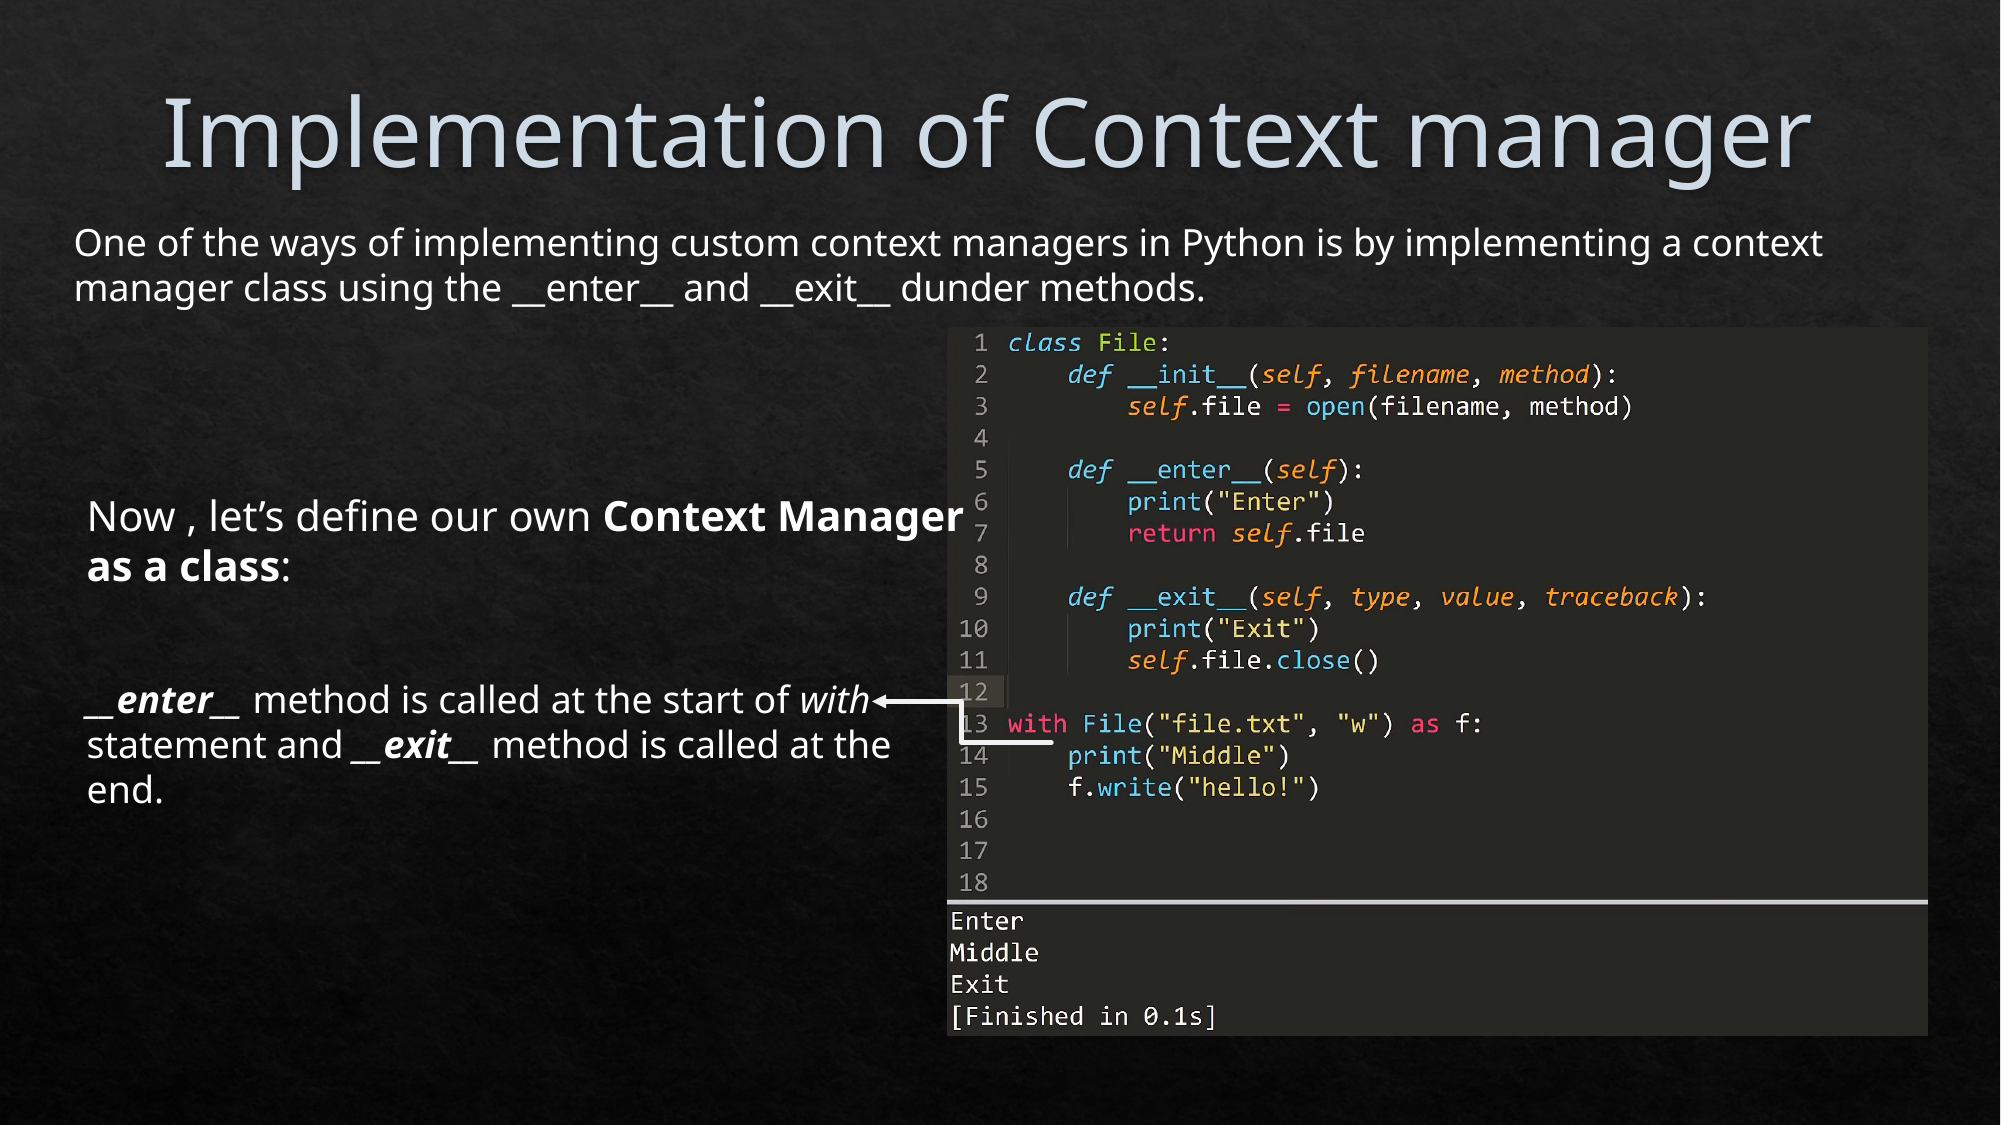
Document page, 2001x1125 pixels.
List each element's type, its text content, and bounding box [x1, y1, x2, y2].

title Implementation of Context manager [138, 33, 1838, 211]
text_box __enter__ method is called at the start of with statement and __exit__ method is called at the end. [71, 668, 938, 864]
text_box One of the ways of implementing custom context managers in Python is by implementing a context manager class using the __enter__ and __exit__ dunder methods. [58, 211, 1928, 361]
picture [946, 326, 1929, 1037]
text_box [871, 701, 1052, 743]
text_box Now , let’s define our own Context Manager as a class: [71, 482, 938, 597]
